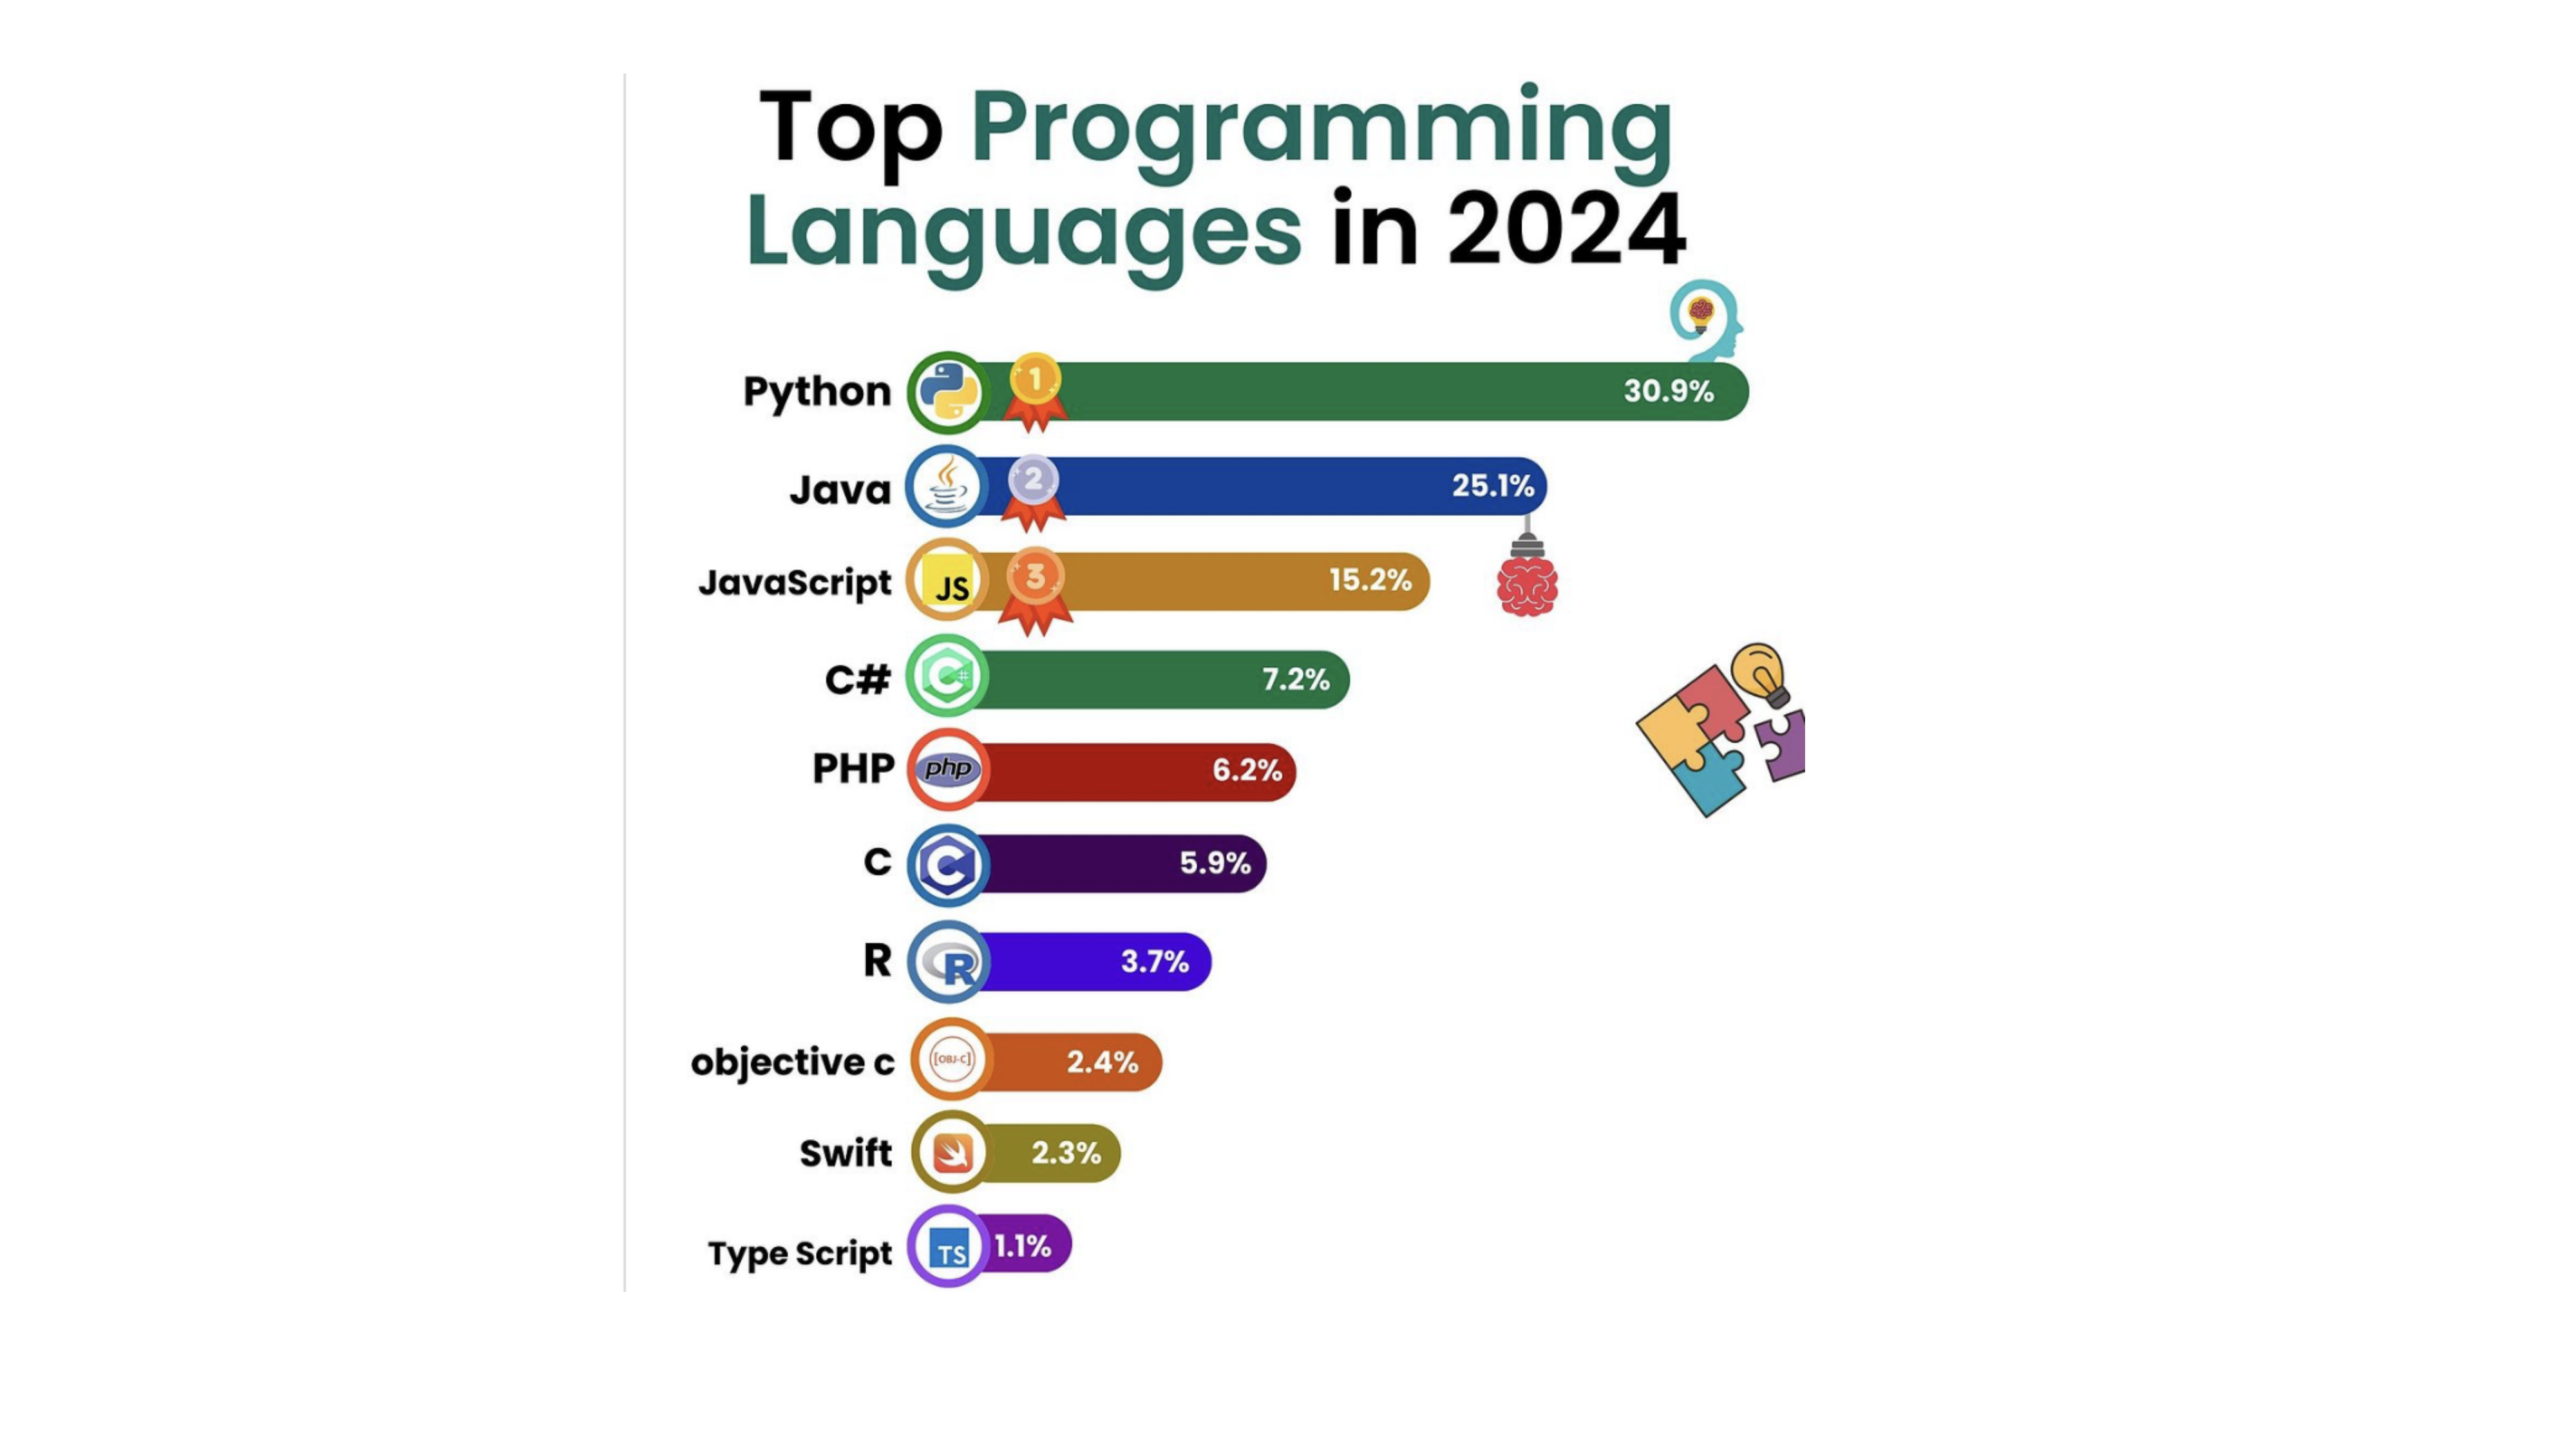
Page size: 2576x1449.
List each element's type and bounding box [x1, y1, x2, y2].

picture [619, 73, 1806, 1292]
